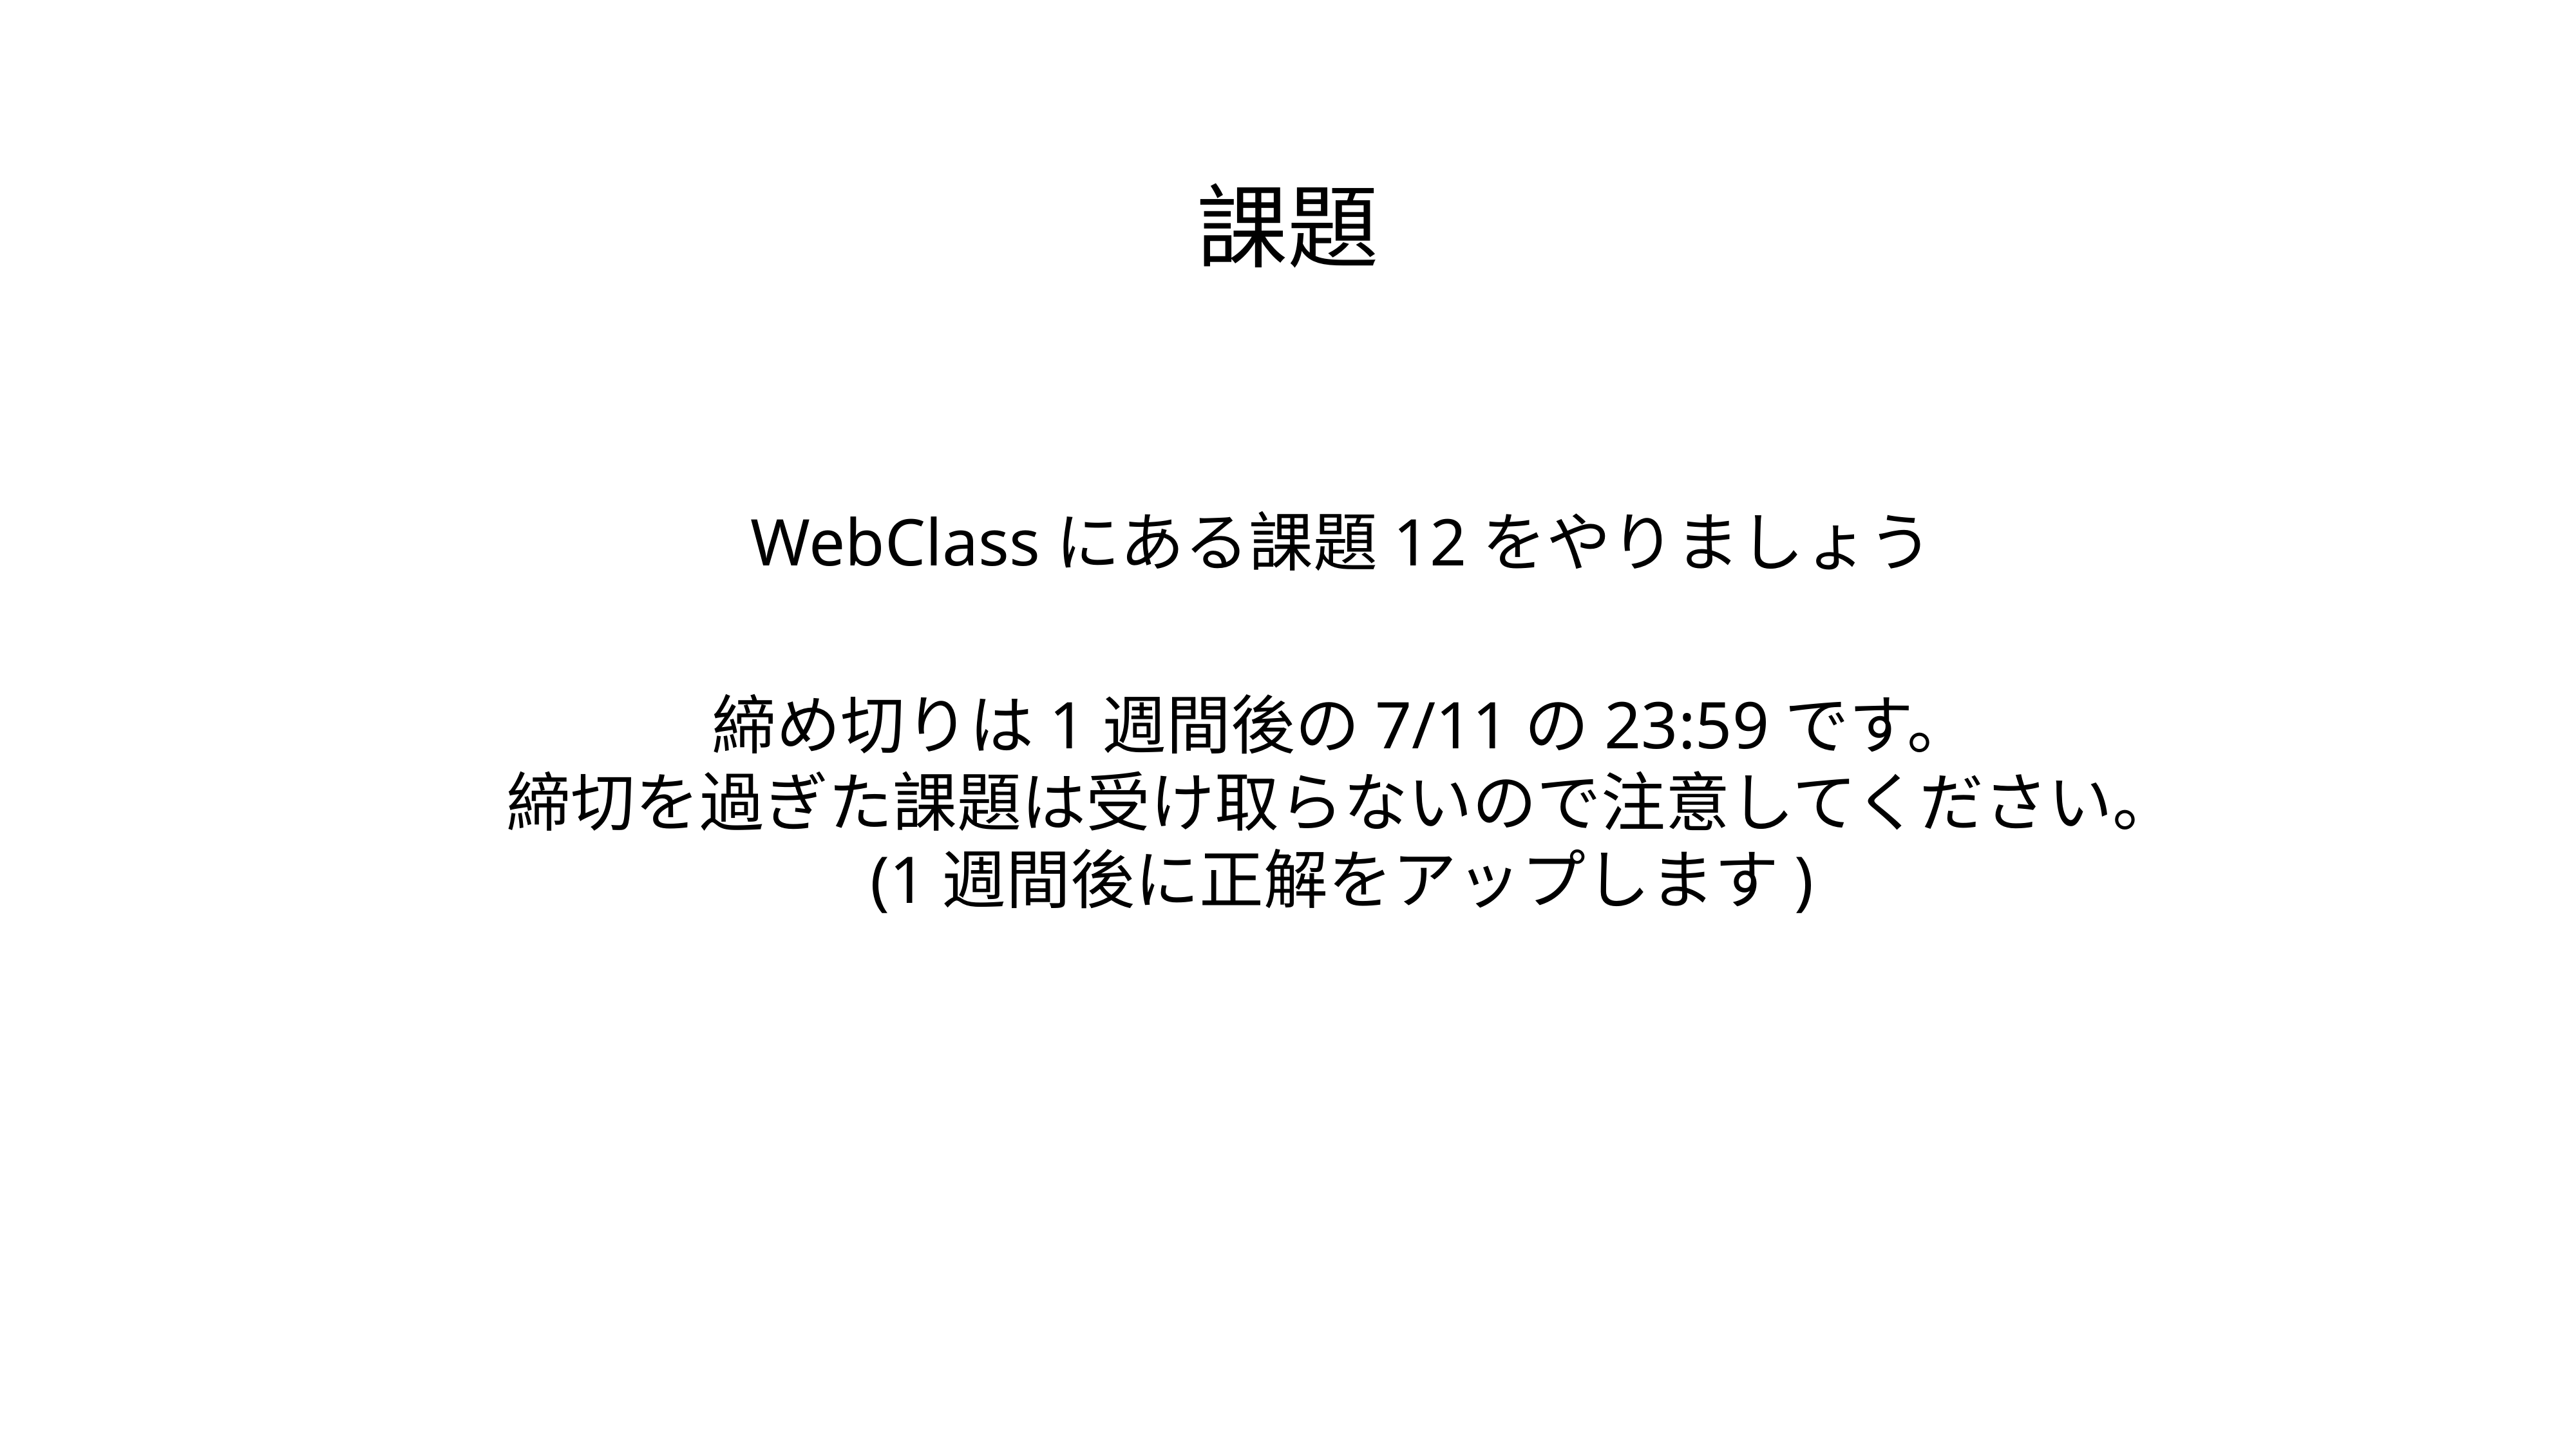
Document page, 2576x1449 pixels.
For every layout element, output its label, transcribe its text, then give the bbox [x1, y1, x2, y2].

text_box 締め切りは1週間後の7/11の23:59です。 締切を過ぎた課題は受け取らないので注意してください。 (1週間後に正解をアップします) [501, 679, 2183, 922]
text_box WebClassにある課題12をやりましょう [744, 496, 1939, 584]
text_box 課題 [1191, 164, 1385, 285]
